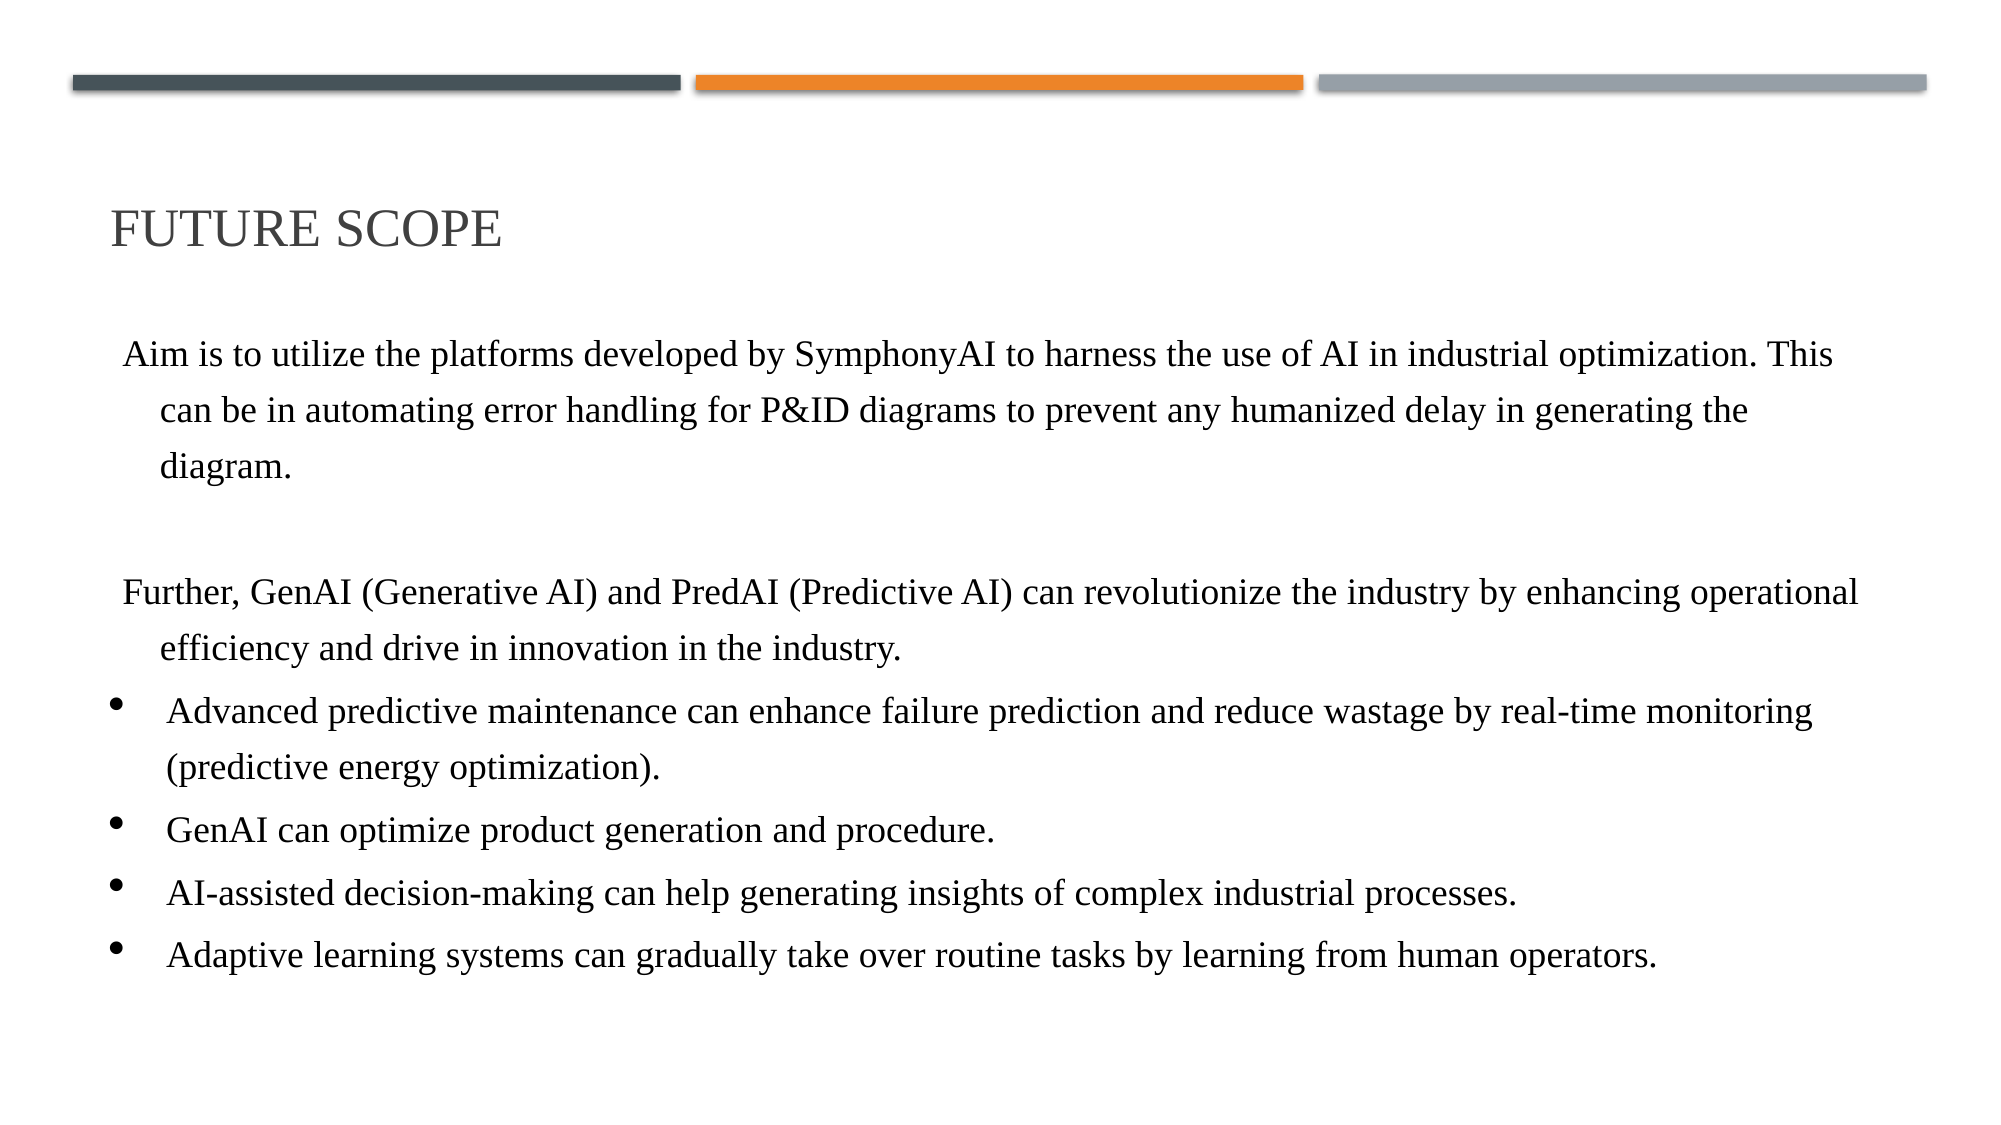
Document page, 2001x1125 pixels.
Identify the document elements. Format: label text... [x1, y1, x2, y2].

title FUTURE SCOPE [95, 115, 1905, 310]
text_box Aim is to utilize the platforms developed by SymphonyAI to harness the use of AI in industrial optimization. This can be in automating error handling for P&ID diagrams to prevent any humanized delay in generating the diagram. Further, GenAI (Generative AI) and PredAI (Predictive AI) can revolutionize the industry by enhancing operational efficiency and drive in innovation in the industry. Advanced predictive maintenance can enhance failure prediction and reduce wastage by real-time monitoring (predictive energy optimization). GenAI can optimize product generation and procedure. AI-assisted decision-making can help generating insights of complex industrial processes. Adaptive learning systems can gradually take over routine tasks by learning from human operators. [95, 310, 1905, 1091]
